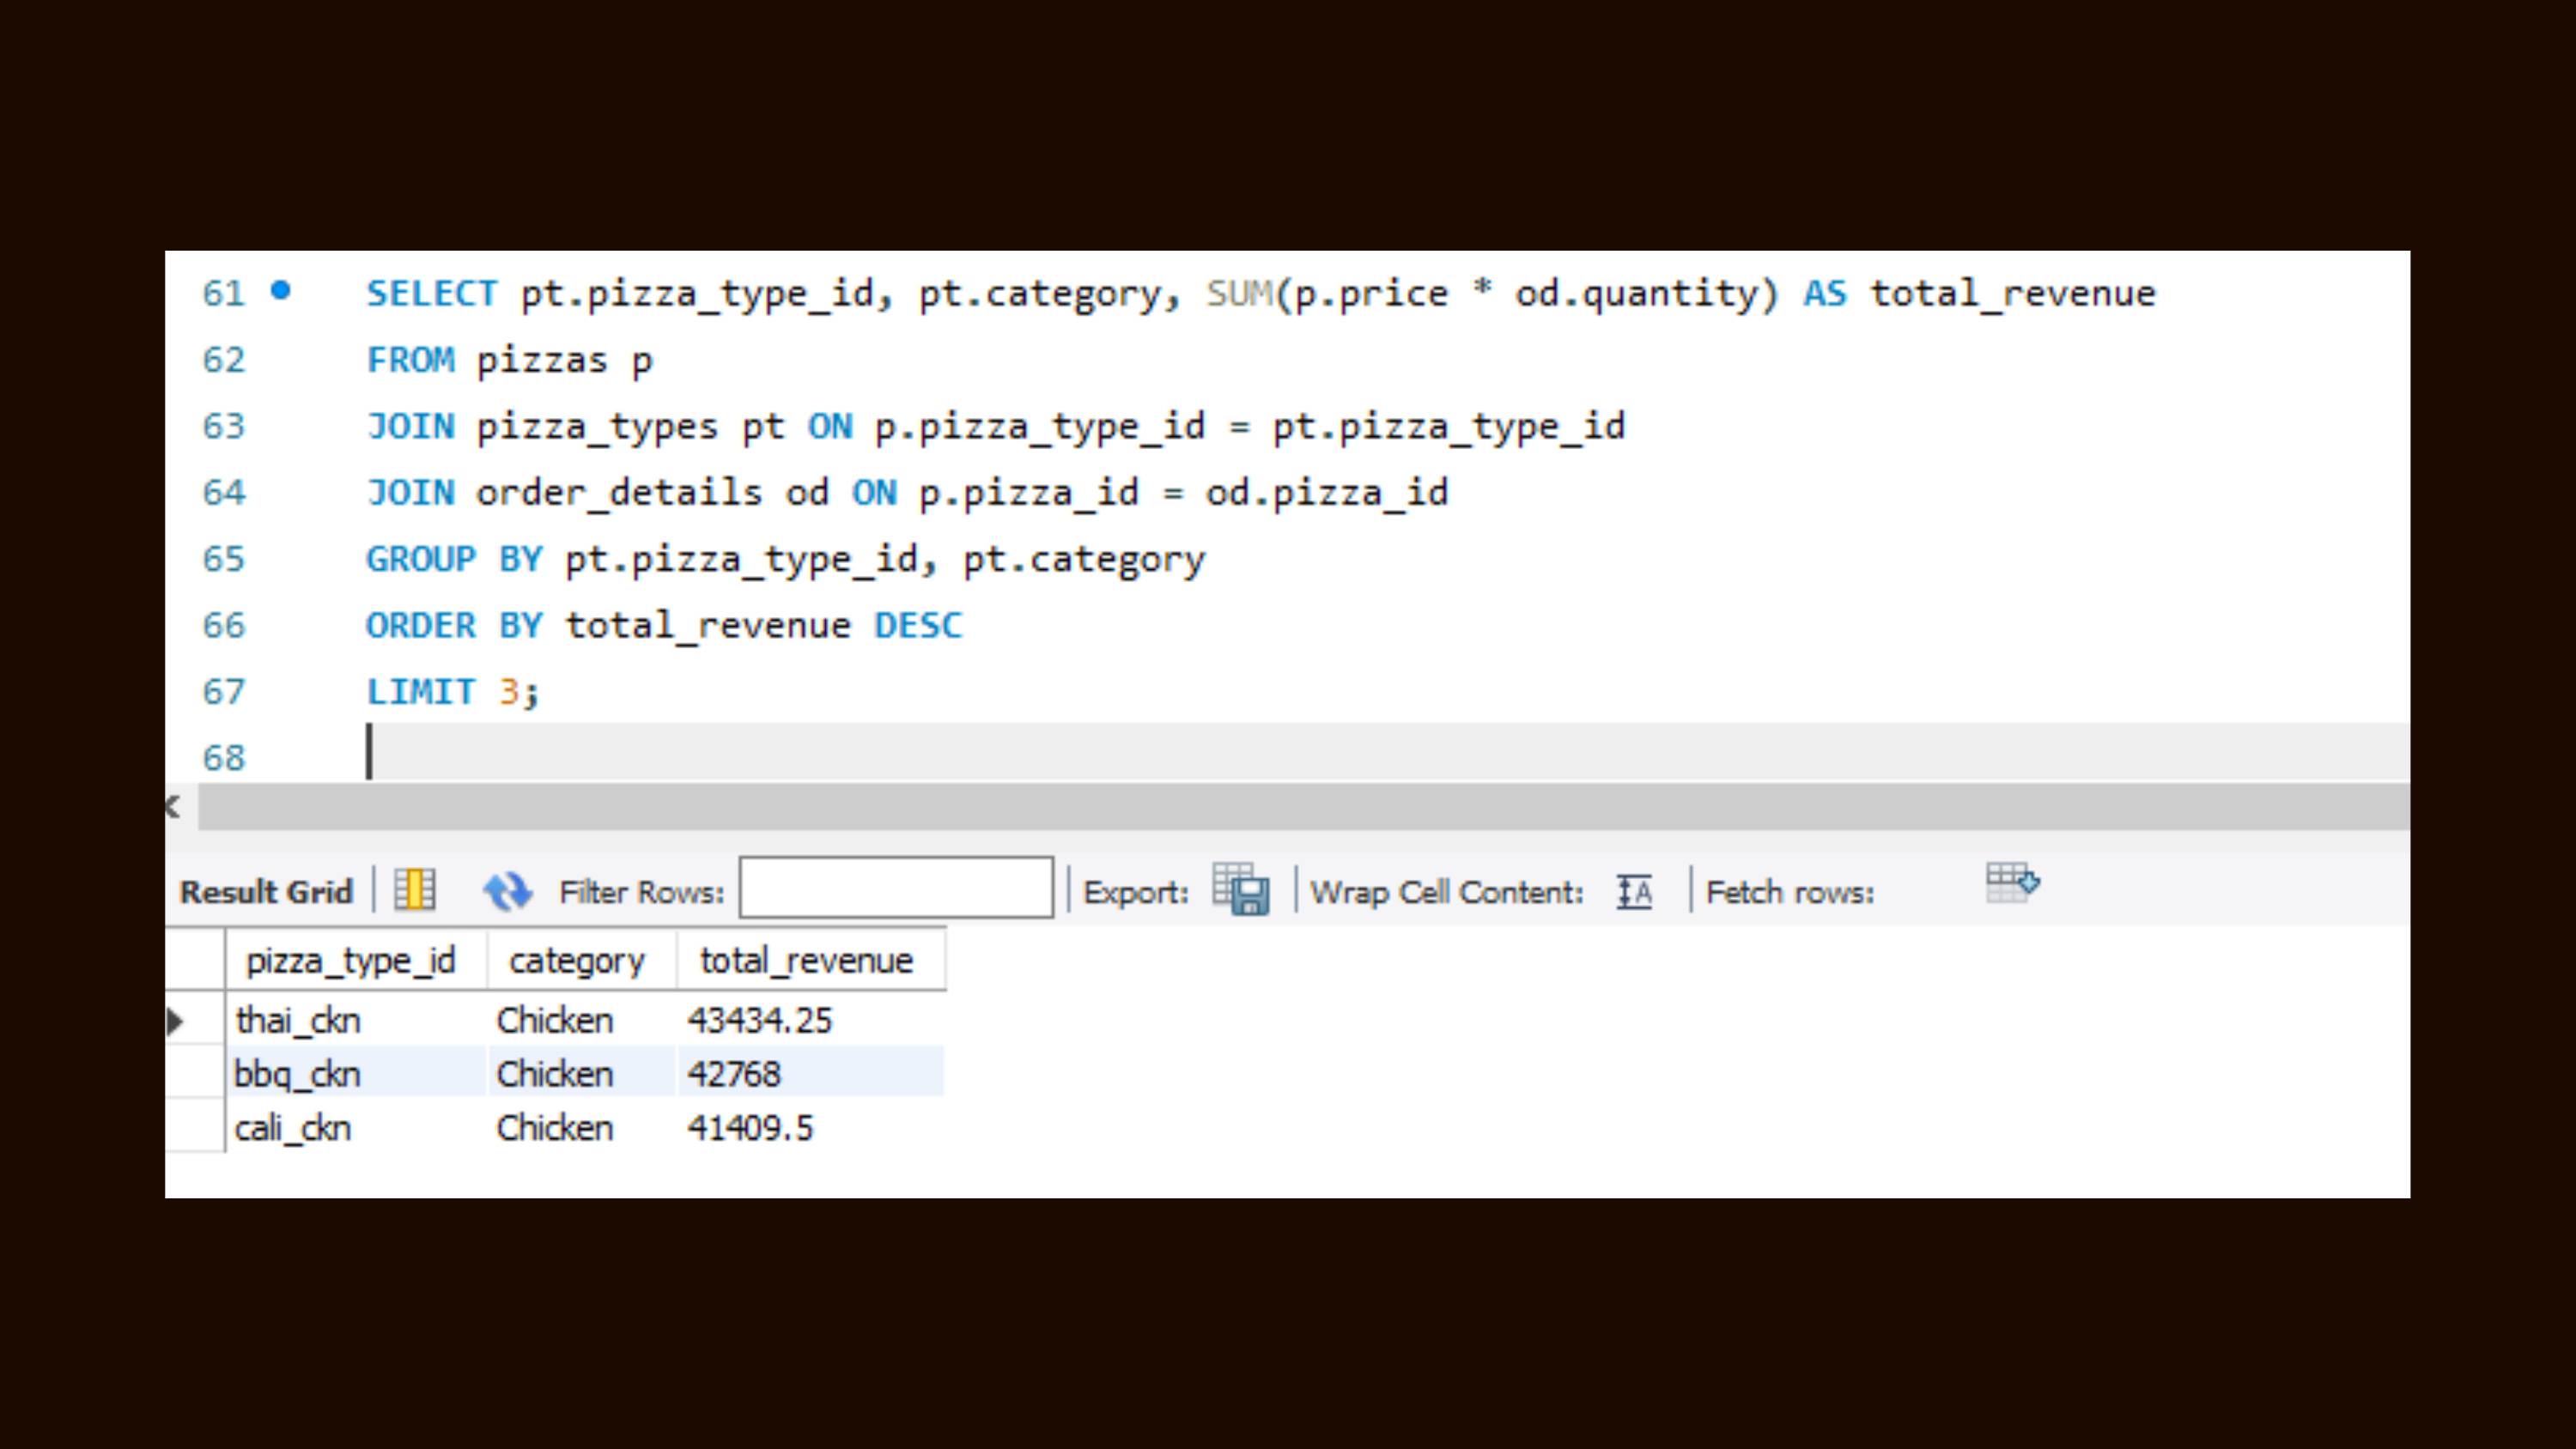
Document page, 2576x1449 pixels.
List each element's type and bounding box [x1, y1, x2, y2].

text_box [165, 251, 2411, 1198]
